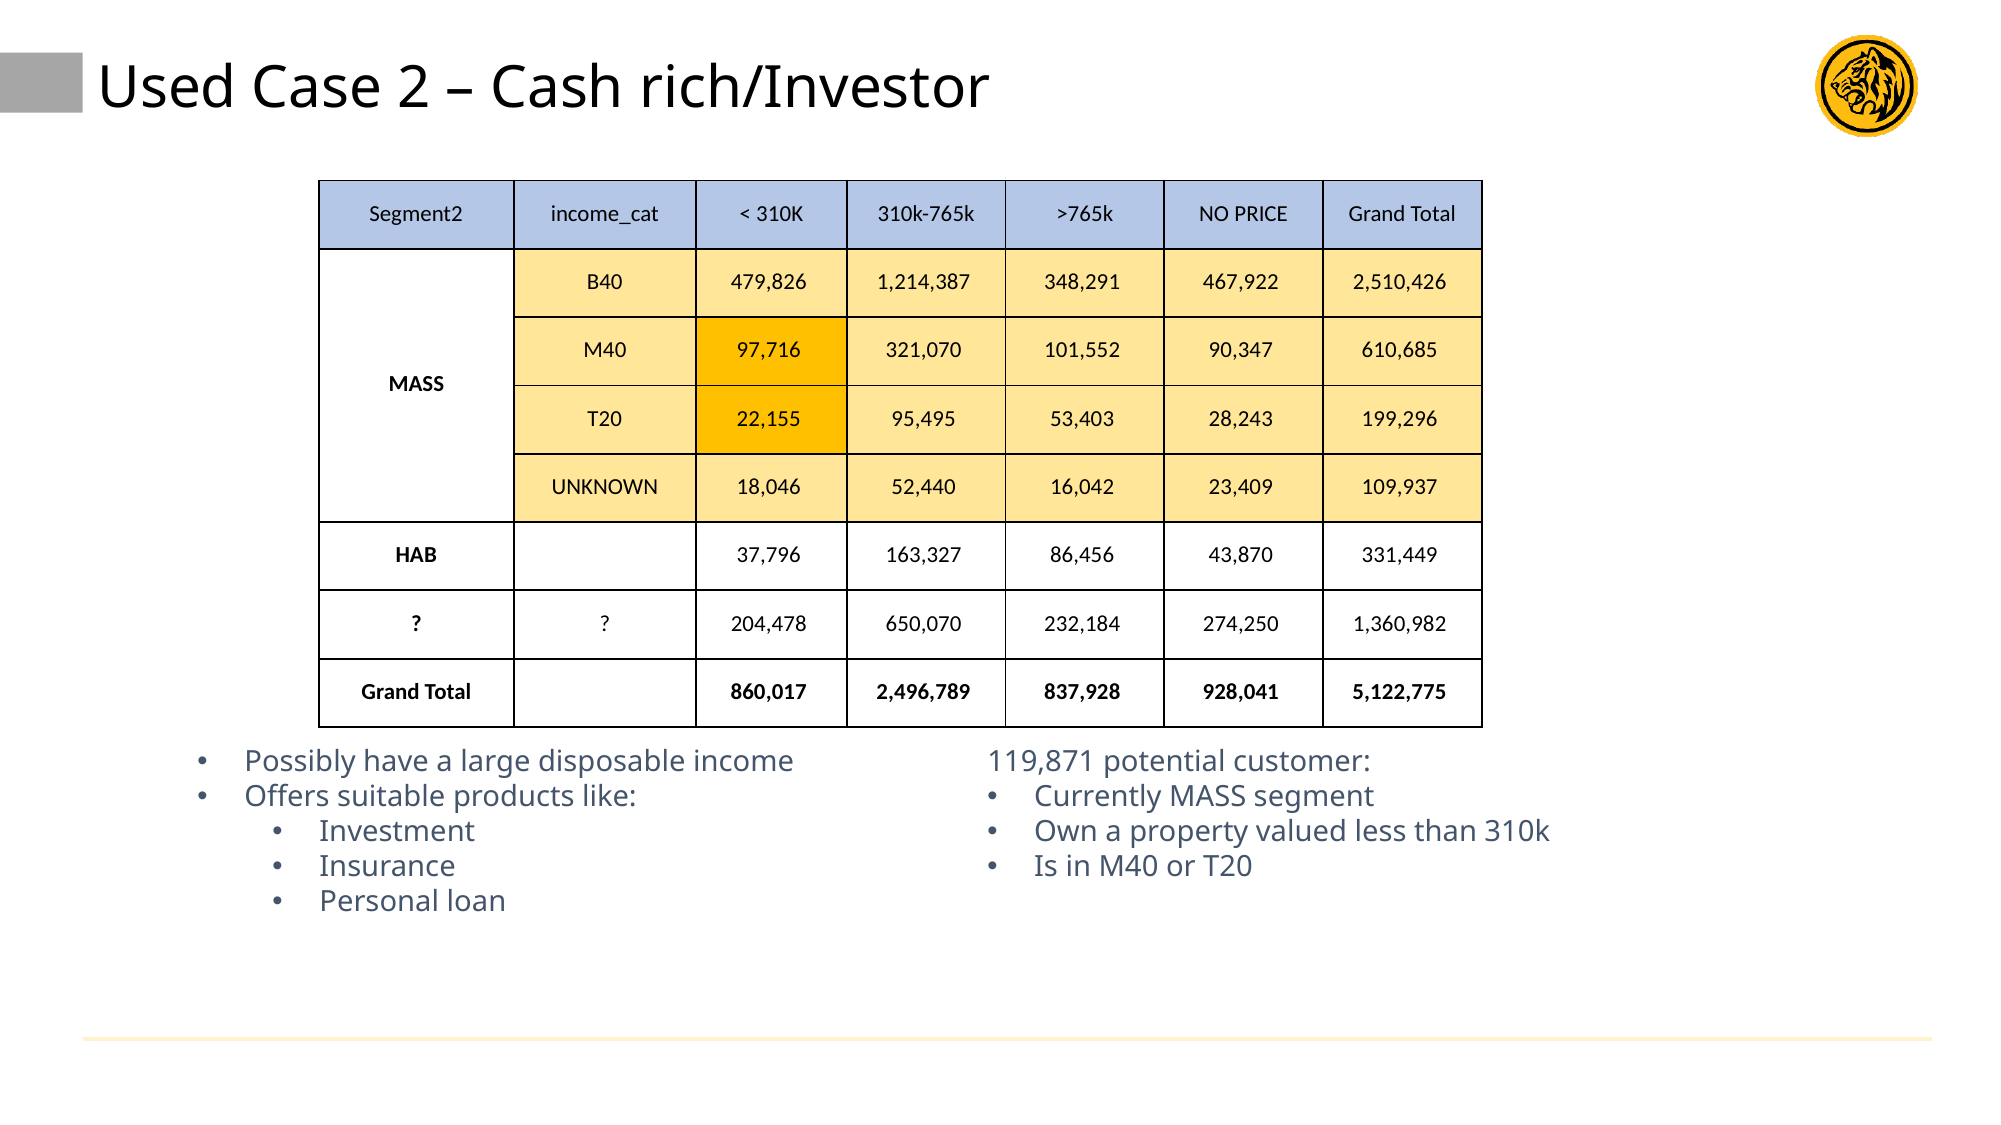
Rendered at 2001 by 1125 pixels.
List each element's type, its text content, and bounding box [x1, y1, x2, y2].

table_cell 18,046 [697, 455, 846, 521]
picture [1815, 35, 1918, 137]
table_cell 331,449 [1324, 523, 1481, 589]
table_cell 86,456 [1006, 523, 1163, 589]
text_box Used Case 2 – Cash rich/Investor [82, 41, 1863, 137]
table_cell 16,042 [1006, 455, 1163, 521]
table_header Segment2 [320, 181, 513, 248]
table_header income_cat [515, 181, 695, 248]
table_cell 43,870 [1165, 523, 1322, 589]
table_cell 837,928 [1006, 660, 1163, 726]
table_cell 860,017 [697, 660, 846, 726]
table_cell 928,041 [1165, 660, 1322, 726]
table_cell ? [515, 591, 695, 658]
table_cell Grand Total [320, 660, 513, 726]
table_cell 109,937 [1324, 455, 1481, 521]
table_cell 37,796 [697, 523, 846, 589]
table_cell 1,360,982 [1324, 591, 1481, 658]
table_cell UNKNOWN [515, 455, 695, 521]
table_cell 163,327 [848, 523, 1005, 589]
table_header Grand Total [1324, 181, 1481, 248]
text_box Possibly have a large disposable income Offers suitable products like: Investment Insurance Personal loan [182, 735, 880, 960]
table_cell [515, 660, 695, 726]
table_cell 348,291 [1006, 250, 1163, 316]
table_header NO PRICE [1165, 181, 1322, 248]
table_cell B40 [515, 250, 695, 316]
table_cell 23,409 [1165, 455, 1322, 521]
table_cell 321,070 [848, 318, 1005, 385]
table_cell MASS [320, 250, 513, 521]
table_cell 90,347 [1165, 318, 1322, 385]
table_header < 310K [697, 181, 846, 248]
table_cell 199,296 [1324, 386, 1481, 453]
table_cell 610,685 [1324, 318, 1481, 385]
table_cell 274,250 [1165, 591, 1322, 658]
text_box 119,871 potential customer: Currently MASS segment Own a property valued less than 310k Is in M40 or T20 [972, 735, 1746, 960]
table_cell 97,716 [697, 318, 846, 385]
table_cell HAB [320, 523, 513, 589]
table_cell 52,440 [848, 455, 1005, 521]
table_header >765k [1006, 181, 1163, 248]
table_cell 95,495 [848, 386, 1005, 453]
table_header 310k-765k [848, 181, 1005, 248]
table_cell 650,070 [848, 591, 1005, 658]
table_cell 5,122,775 [1324, 660, 1481, 726]
table_cell 204,478 [697, 591, 846, 658]
table_cell 467,922 [1165, 250, 1322, 316]
table_cell 22,155 [697, 386, 846, 453]
table_cell 2,496,789 [848, 660, 1005, 726]
table_cell 101,552 [1006, 318, 1163, 385]
table_cell [515, 523, 695, 589]
table_cell ? [320, 591, 513, 658]
table_cell 2,510,426 [1324, 250, 1481, 316]
table_cell T20 [515, 386, 695, 453]
table_cell 1,214,387 [848, 250, 1005, 316]
table_cell 28,243 [1165, 386, 1322, 453]
table_cell M40 [515, 318, 695, 385]
table_cell 479,826 [697, 250, 846, 316]
table_cell 53,403 [1006, 386, 1163, 453]
table_cell 232,184 [1006, 591, 1163, 658]
